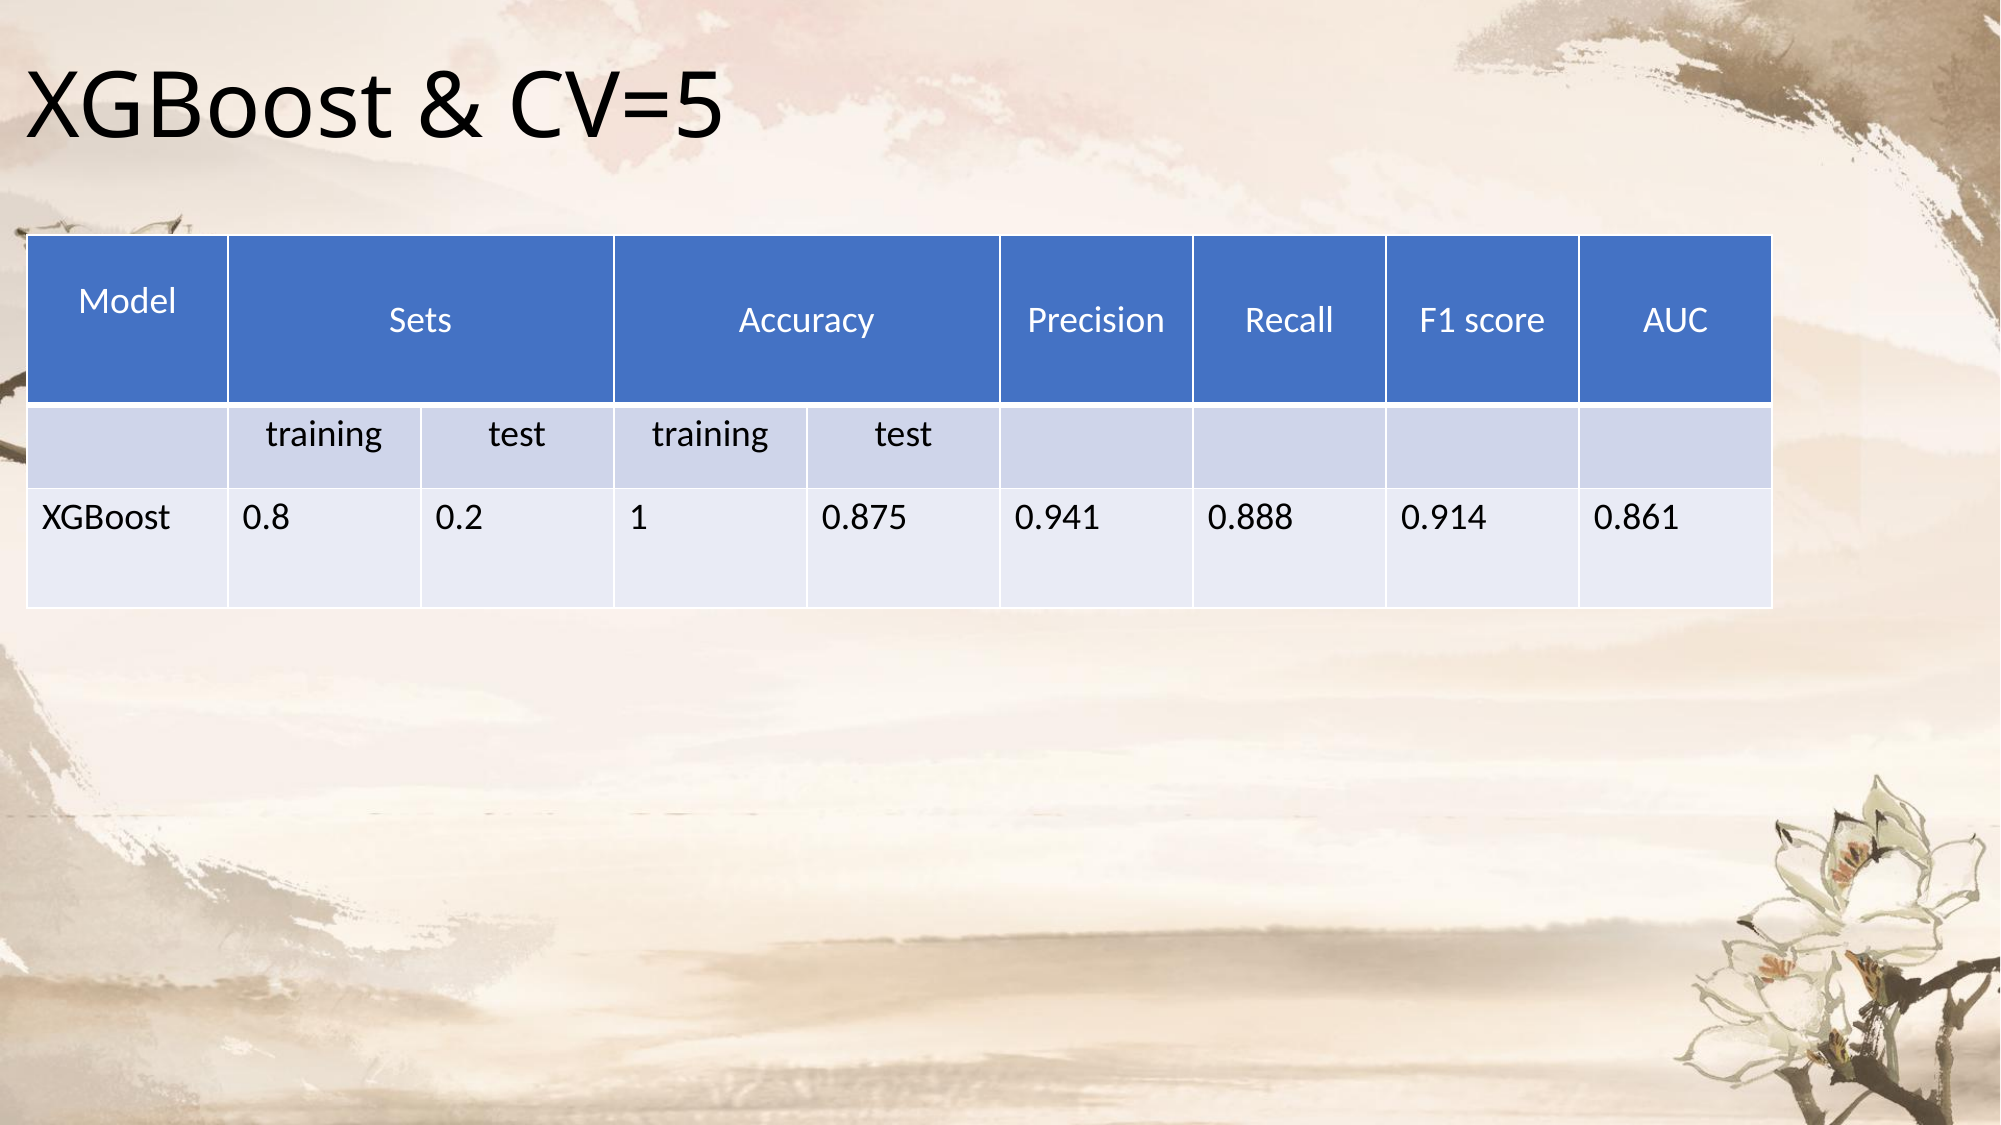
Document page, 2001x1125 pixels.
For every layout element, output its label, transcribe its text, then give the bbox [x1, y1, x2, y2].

table_cell 0.2 [422, 489, 613, 607]
table_cell 1 [615, 489, 806, 607]
table_header Model [28, 236, 227, 402]
table_cell [1001, 408, 1192, 488]
table_cell 0.914 [1387, 489, 1578, 607]
table_cell 0.861 [1580, 489, 1771, 607]
table_cell 0.941 [1001, 489, 1192, 607]
table_header Sets [229, 236, 613, 402]
table_cell 0.888 [1194, 489, 1385, 607]
table_header Precision [1001, 236, 1192, 402]
table_cell test [422, 408, 613, 488]
title XGBoost & CV=5 [11, 43, 1927, 174]
table_header F1 score [1387, 236, 1578, 402]
table_header Recall [1194, 236, 1385, 402]
table_cell [1387, 408, 1578, 488]
picture [0, 0, 2001, 1125]
table_cell [28, 408, 227, 488]
table_header Accuracy [615, 236, 999, 402]
table_cell 0.875 [808, 489, 999, 607]
table_cell [1580, 408, 1771, 488]
table_cell [1194, 408, 1385, 488]
table_header AUC [1580, 236, 1771, 402]
table_cell training [229, 408, 420, 488]
table_cell 0.8 [229, 489, 420, 607]
table_cell test [808, 408, 999, 488]
table_cell training [615, 408, 806, 488]
table_cell XGBoost [28, 489, 227, 607]
